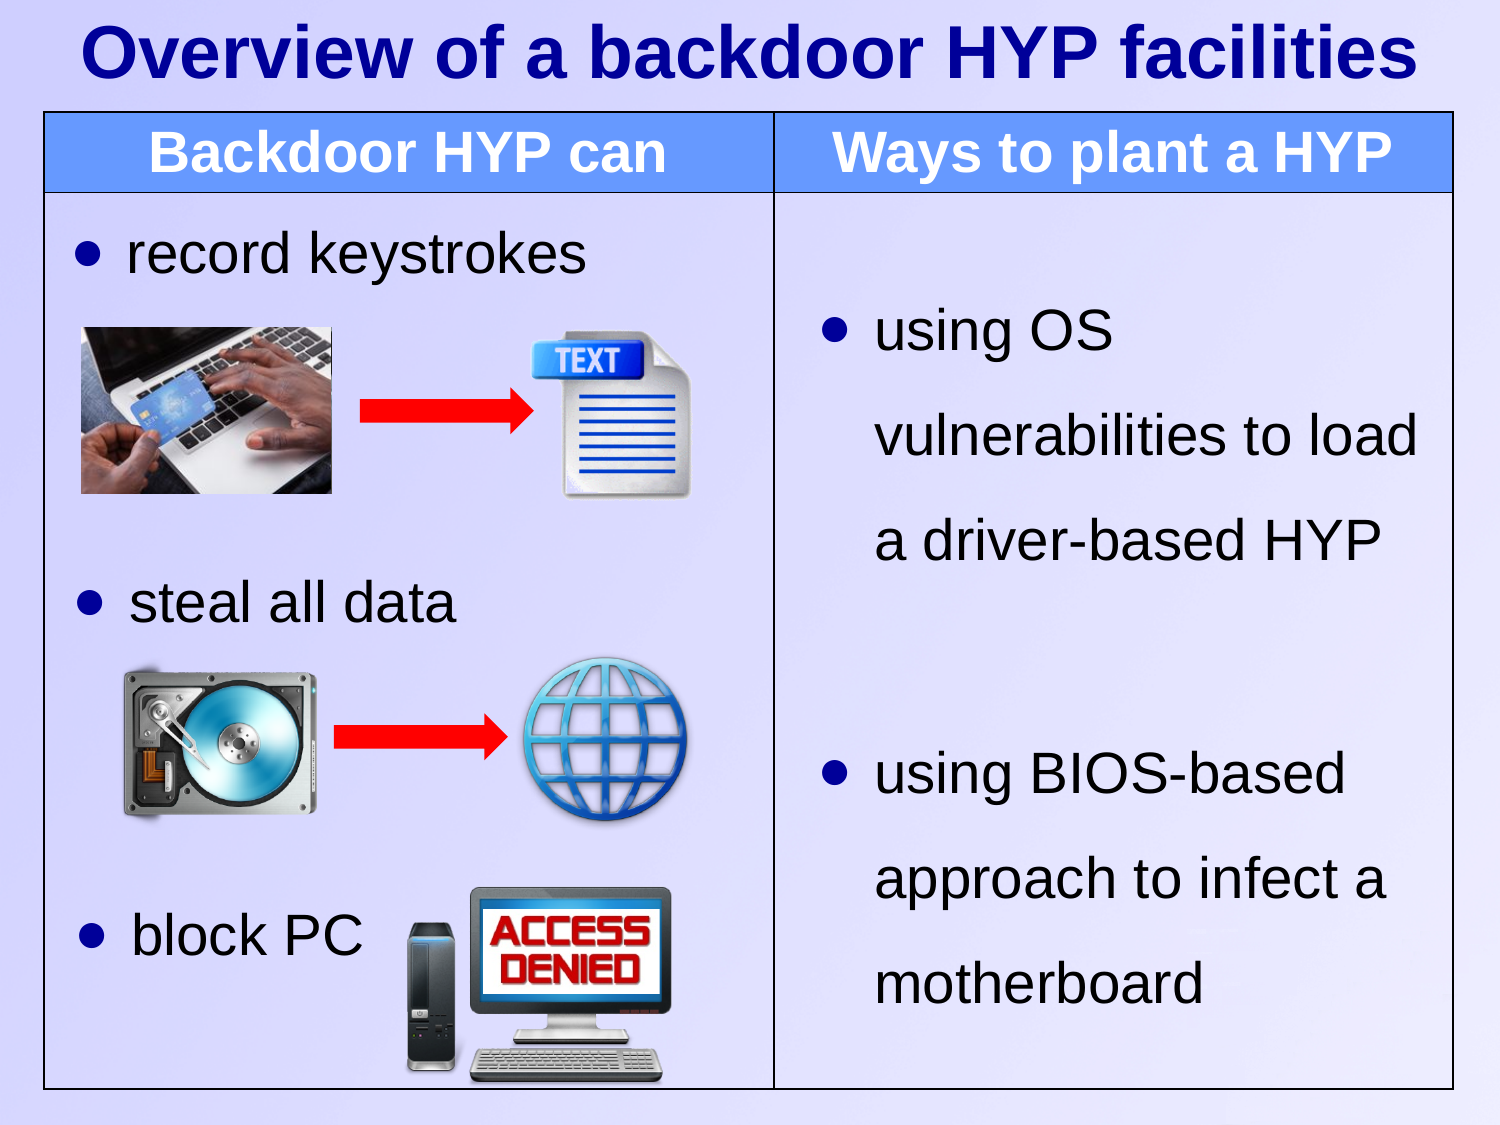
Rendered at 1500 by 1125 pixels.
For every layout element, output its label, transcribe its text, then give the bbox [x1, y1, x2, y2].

table_cell [45, 193, 773, 1088]
text_box record keystrokes [55, 208, 604, 293]
text_box steal all data [58, 556, 473, 642]
text_box [359, 387, 516, 435]
picture [0, 0, 1500, 1125]
text_box [335, 713, 502, 761]
table_header Ways to plant a HYP [775, 113, 1452, 192]
title Overview of a backdoor HYP facilities [53, 7, 1447, 90]
table_cell [775, 193, 1452, 1088]
table_header Backdoor HYP can [45, 113, 773, 192]
text_box using OS vulnerabilities to load a driver-based HYP using BIOS-based approach to infect a motherboard [803, 249, 1441, 1023]
text_box block PC [60, 890, 380, 975]
